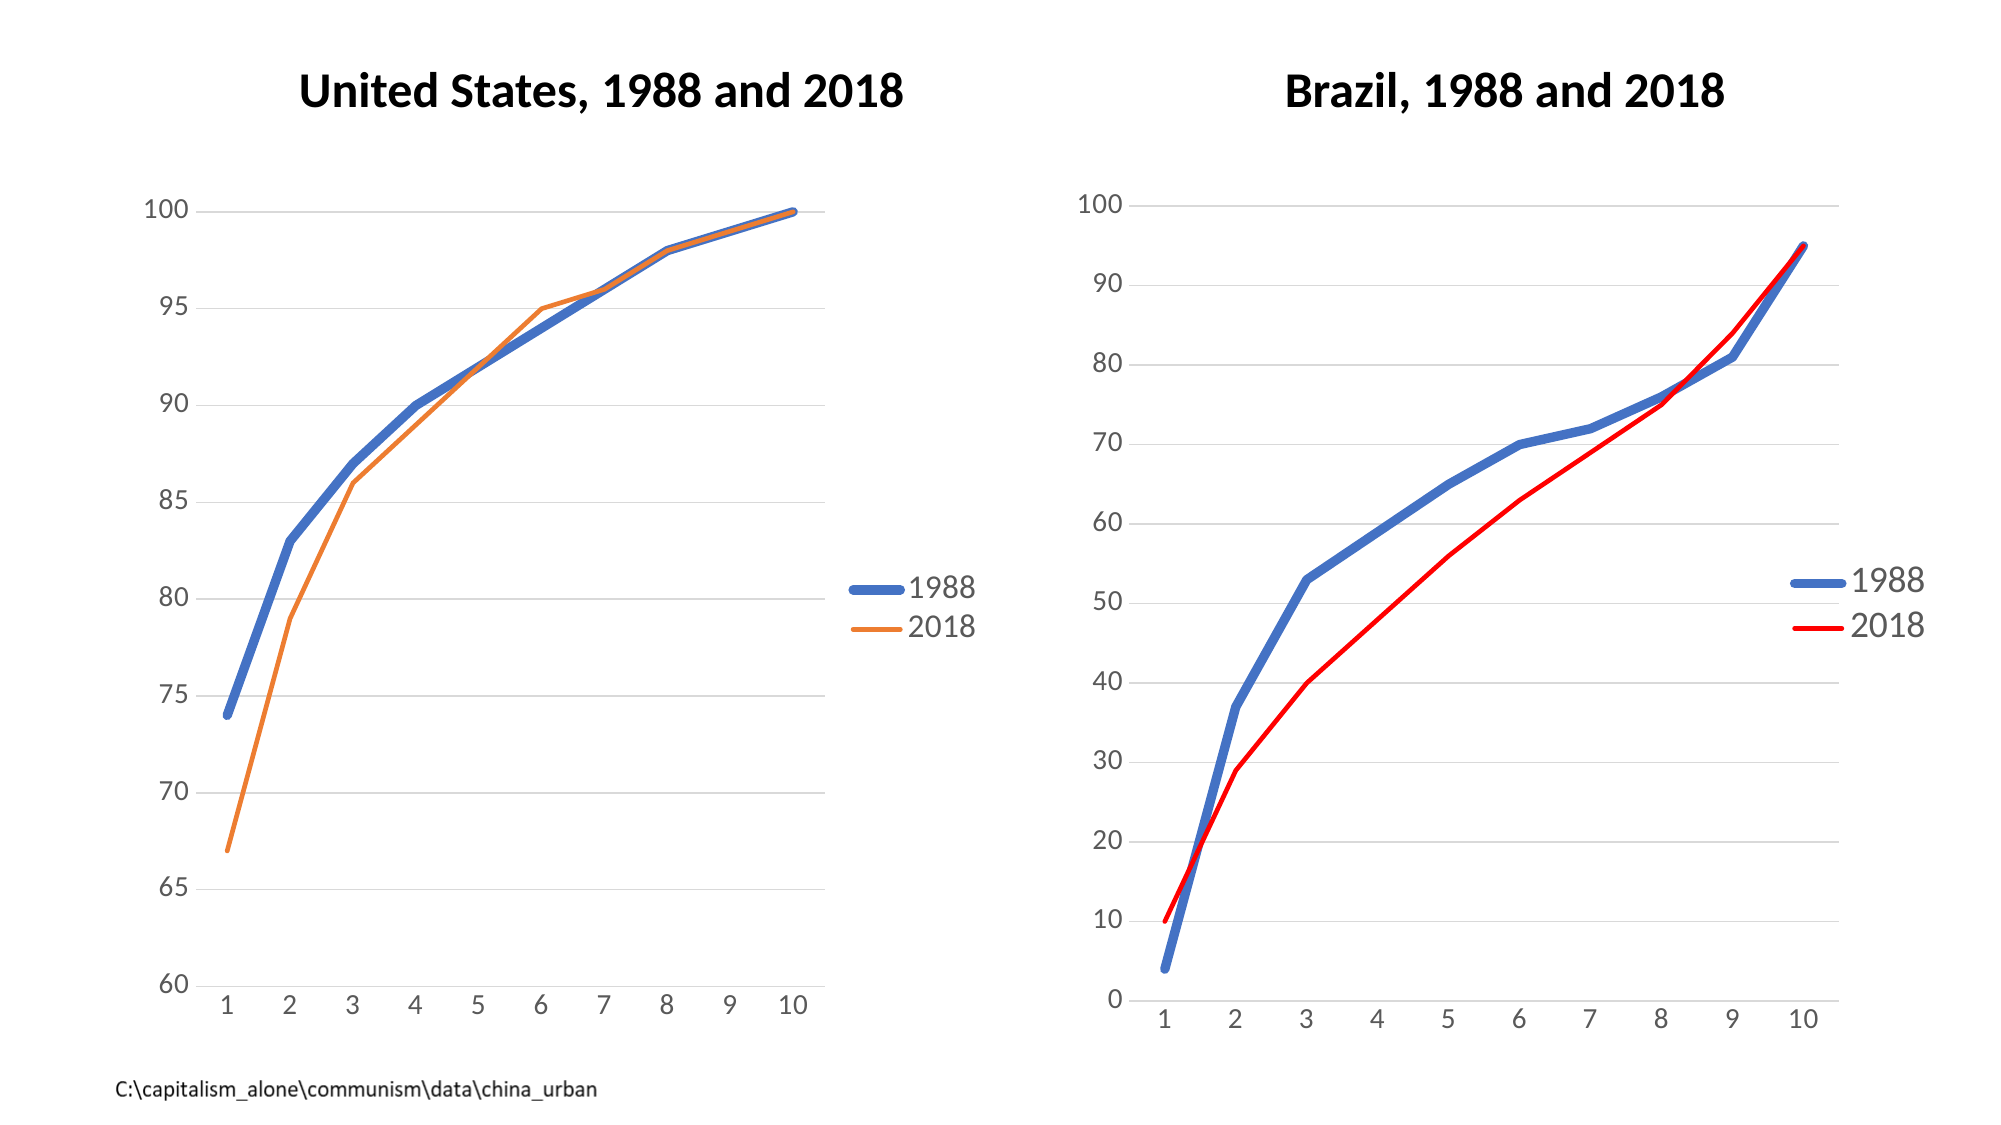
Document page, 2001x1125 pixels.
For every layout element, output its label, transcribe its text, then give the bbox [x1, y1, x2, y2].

text_box United States, 1988 and 2018 [121, 50, 1083, 125]
chart [125, 179, 1000, 1040]
text_box Brazil, 1988 and 2018 [1131, 50, 1879, 125]
picture [100, 1066, 984, 1117]
chart [1044, 172, 1950, 1040]
